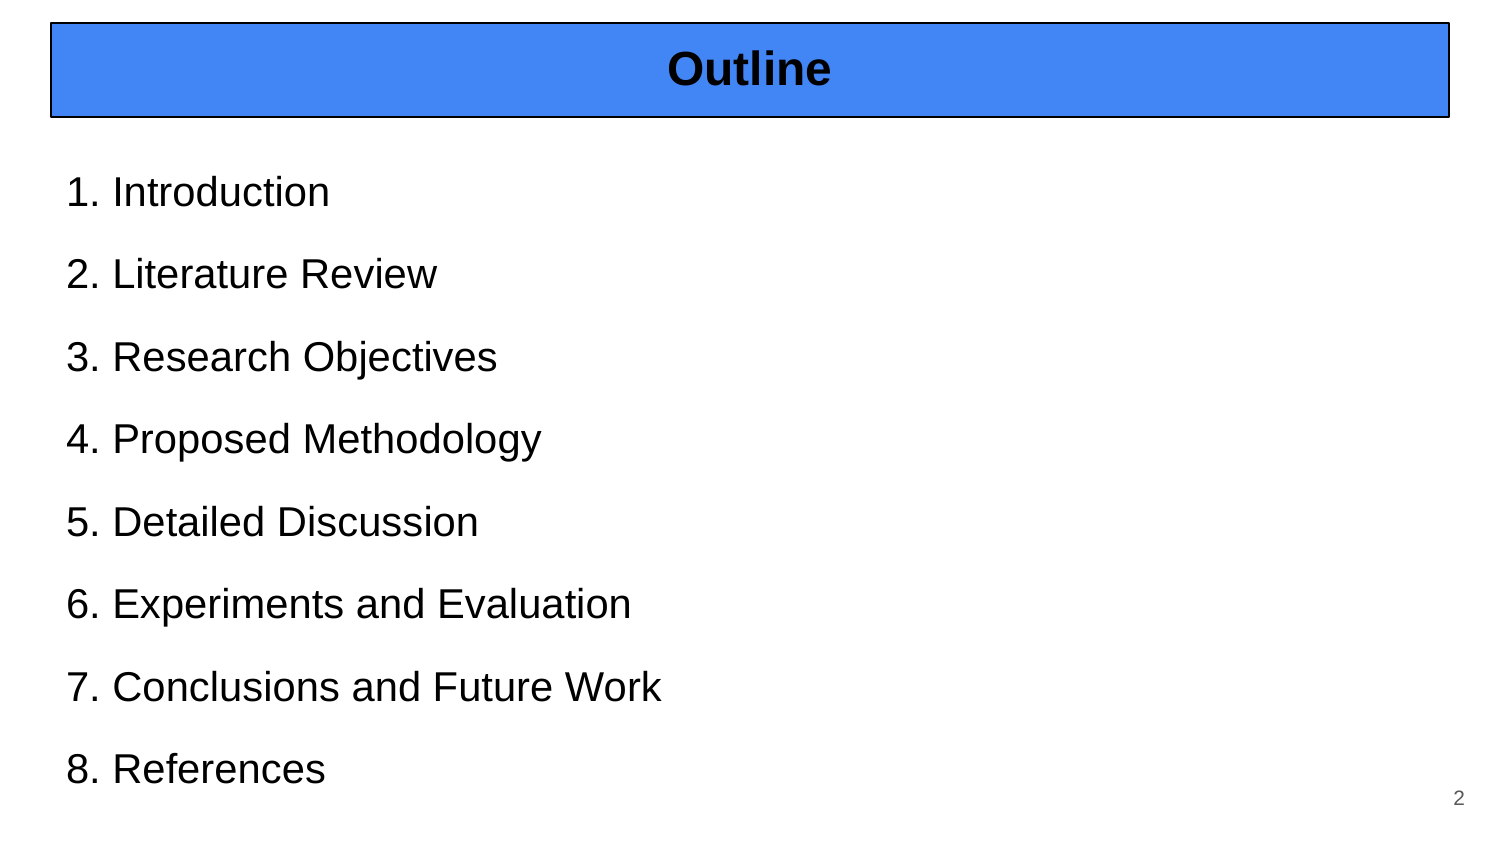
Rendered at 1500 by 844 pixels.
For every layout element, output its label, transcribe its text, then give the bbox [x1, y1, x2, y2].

title Outline [51, 23, 1449, 117]
list 1. Introduction 2. Literature Review 3. Research Objectives 4. Proposed Methodology 5. Detailed Discussion 6. Experiments and Evaluation 7. Conclusions and Future Work 8. References [51, 141, 1449, 715]
slide_number 2 [1389, 764, 1480, 830]
